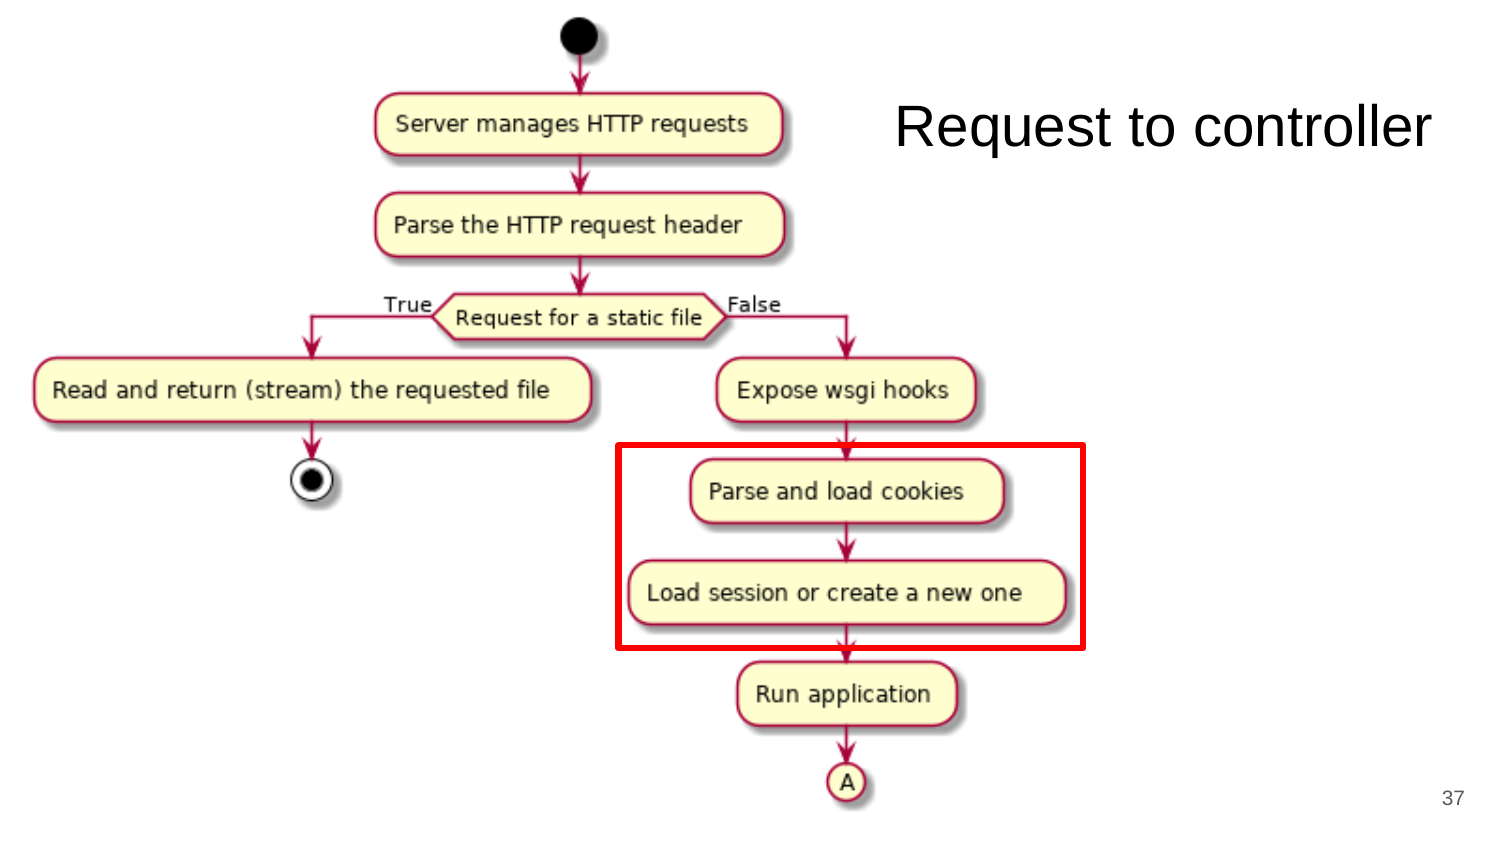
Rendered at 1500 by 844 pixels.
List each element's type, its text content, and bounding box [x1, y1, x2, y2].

title Request to controller [1088, 72, 1449, 167]
slide_number ‹#› [1389, 764, 1480, 830]
picture [15, 0, 1084, 819]
